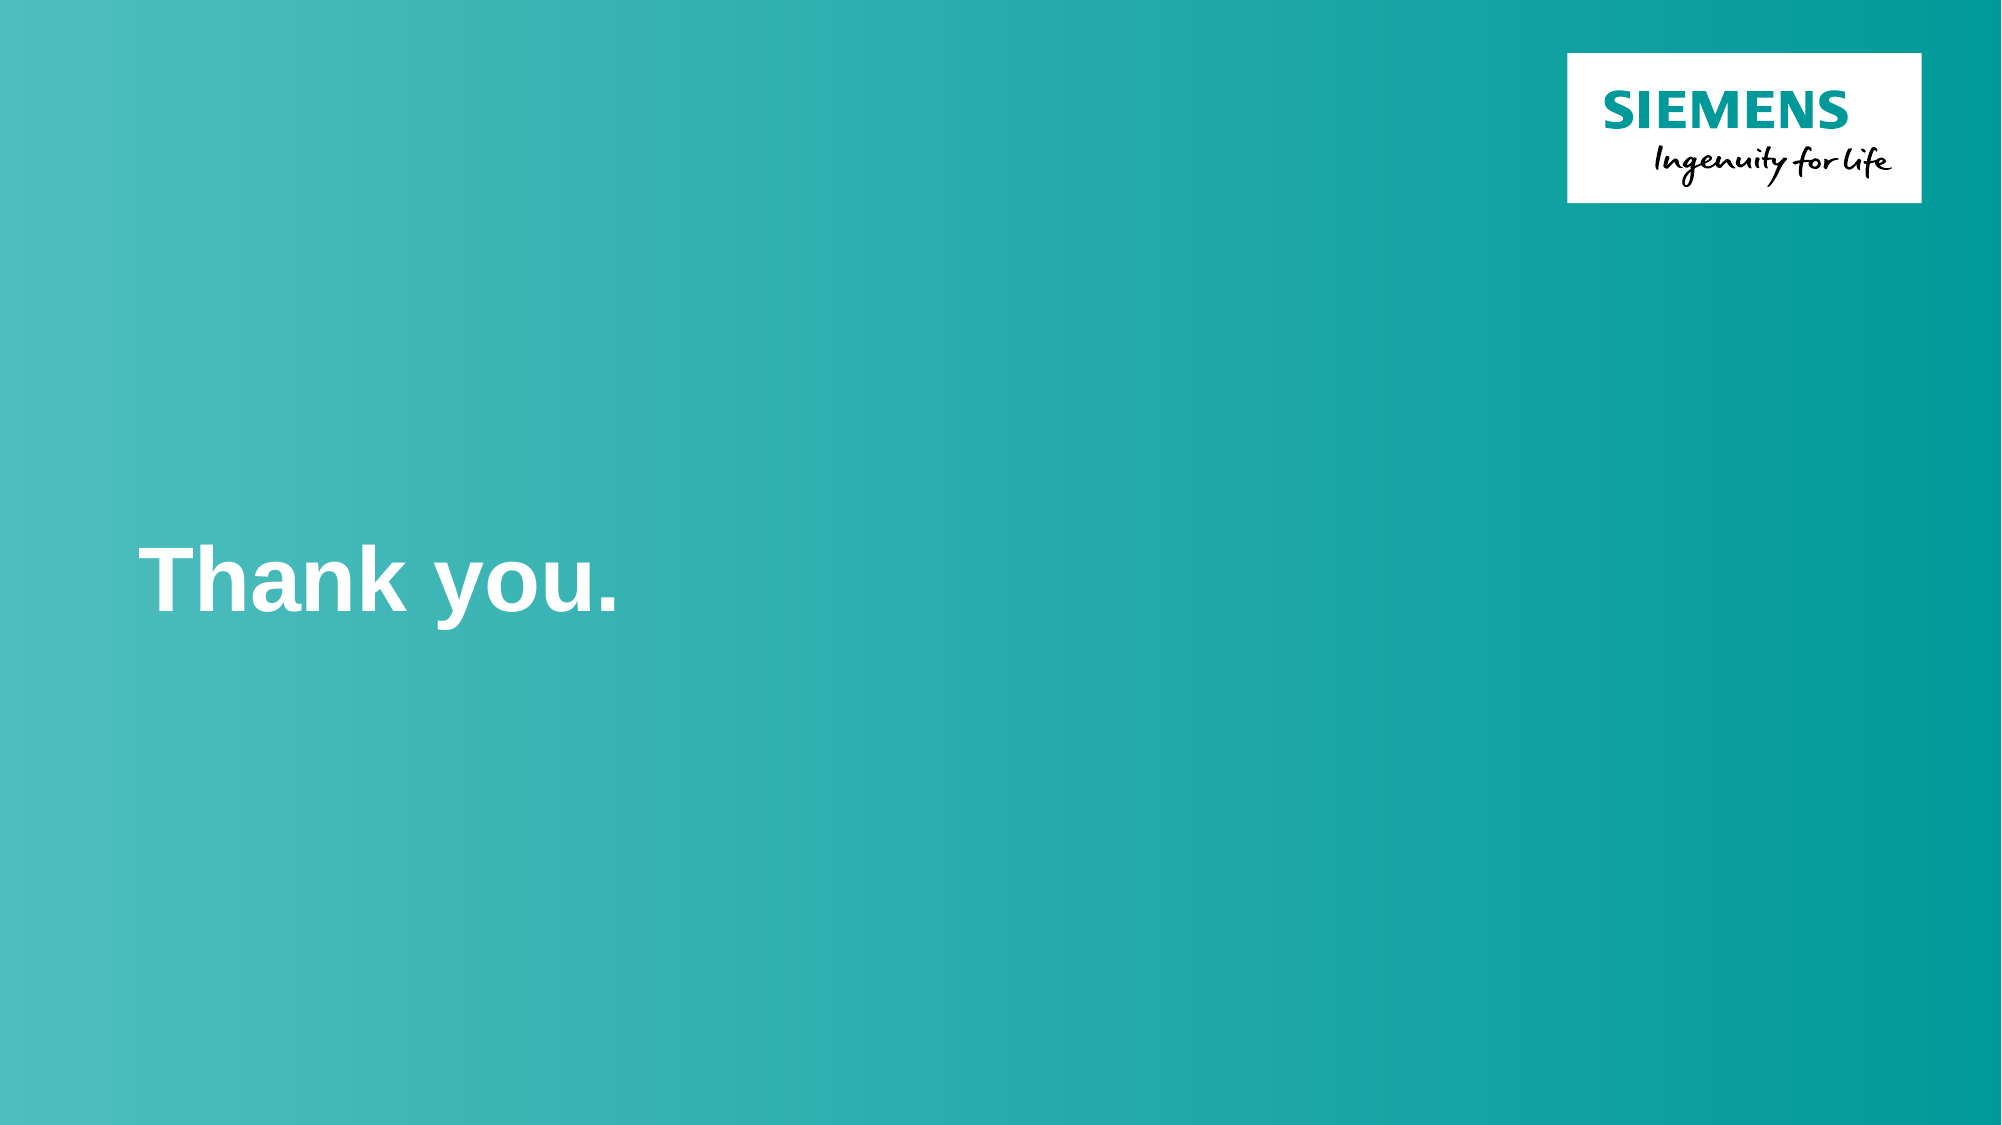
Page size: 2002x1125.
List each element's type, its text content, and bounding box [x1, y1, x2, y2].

title Thank you. [102, 502, 1486, 776]
